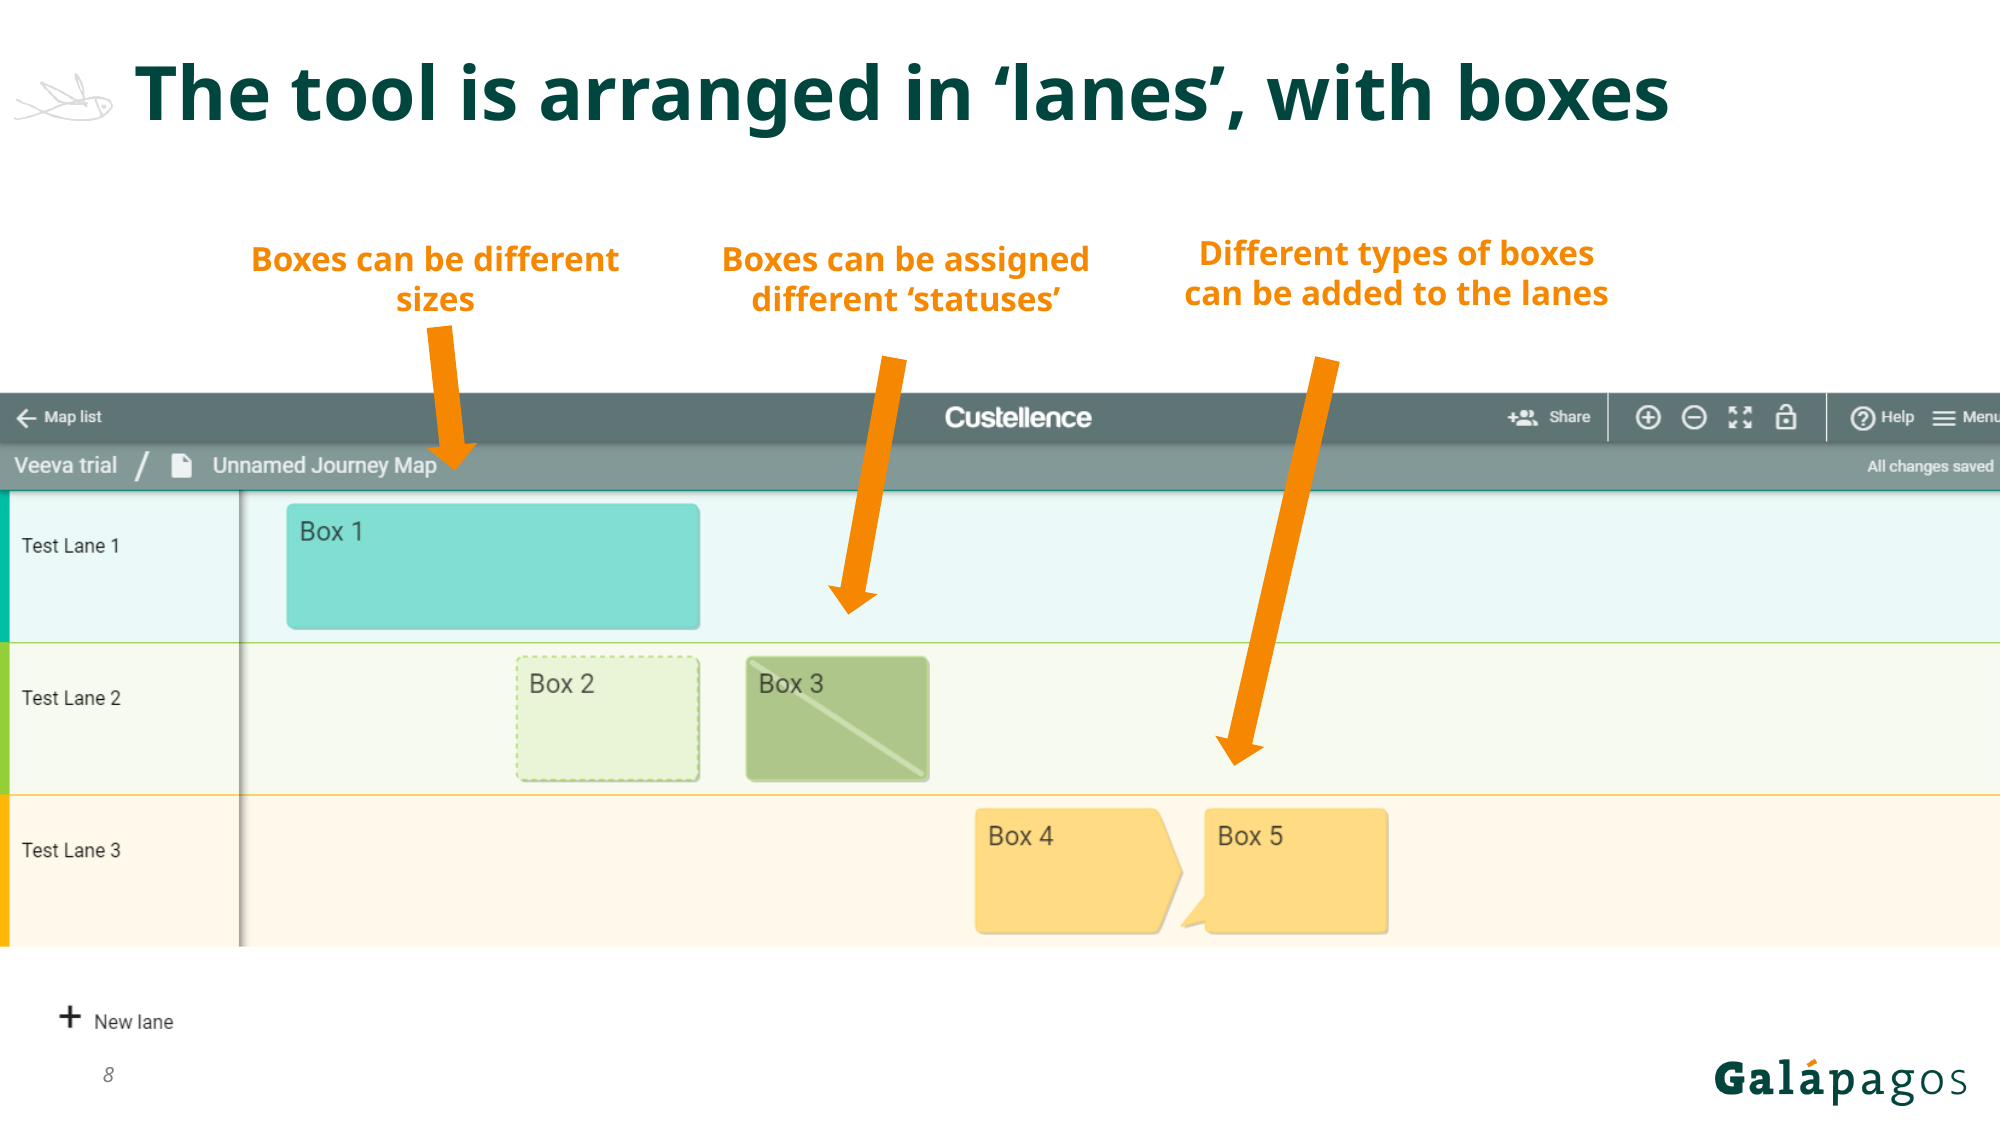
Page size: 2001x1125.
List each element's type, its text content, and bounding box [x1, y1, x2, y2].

picture [14, 73, 113, 121]
text_box Boxes can be different sizes [215, 230, 656, 325]
text_box [875, 355, 907, 390]
title The tool is arranged in ‘lanes’, with boxes [119, 42, 1894, 256]
picture [0, 392, 2000, 1107]
text_box [426, 325, 459, 390]
text_box [1307, 356, 1340, 390]
text_box Boxes can be assigned different ‘statuses’ [664, 230, 1149, 326]
text_box Different types of boxes can be added to the lanes [1155, 224, 1639, 320]
